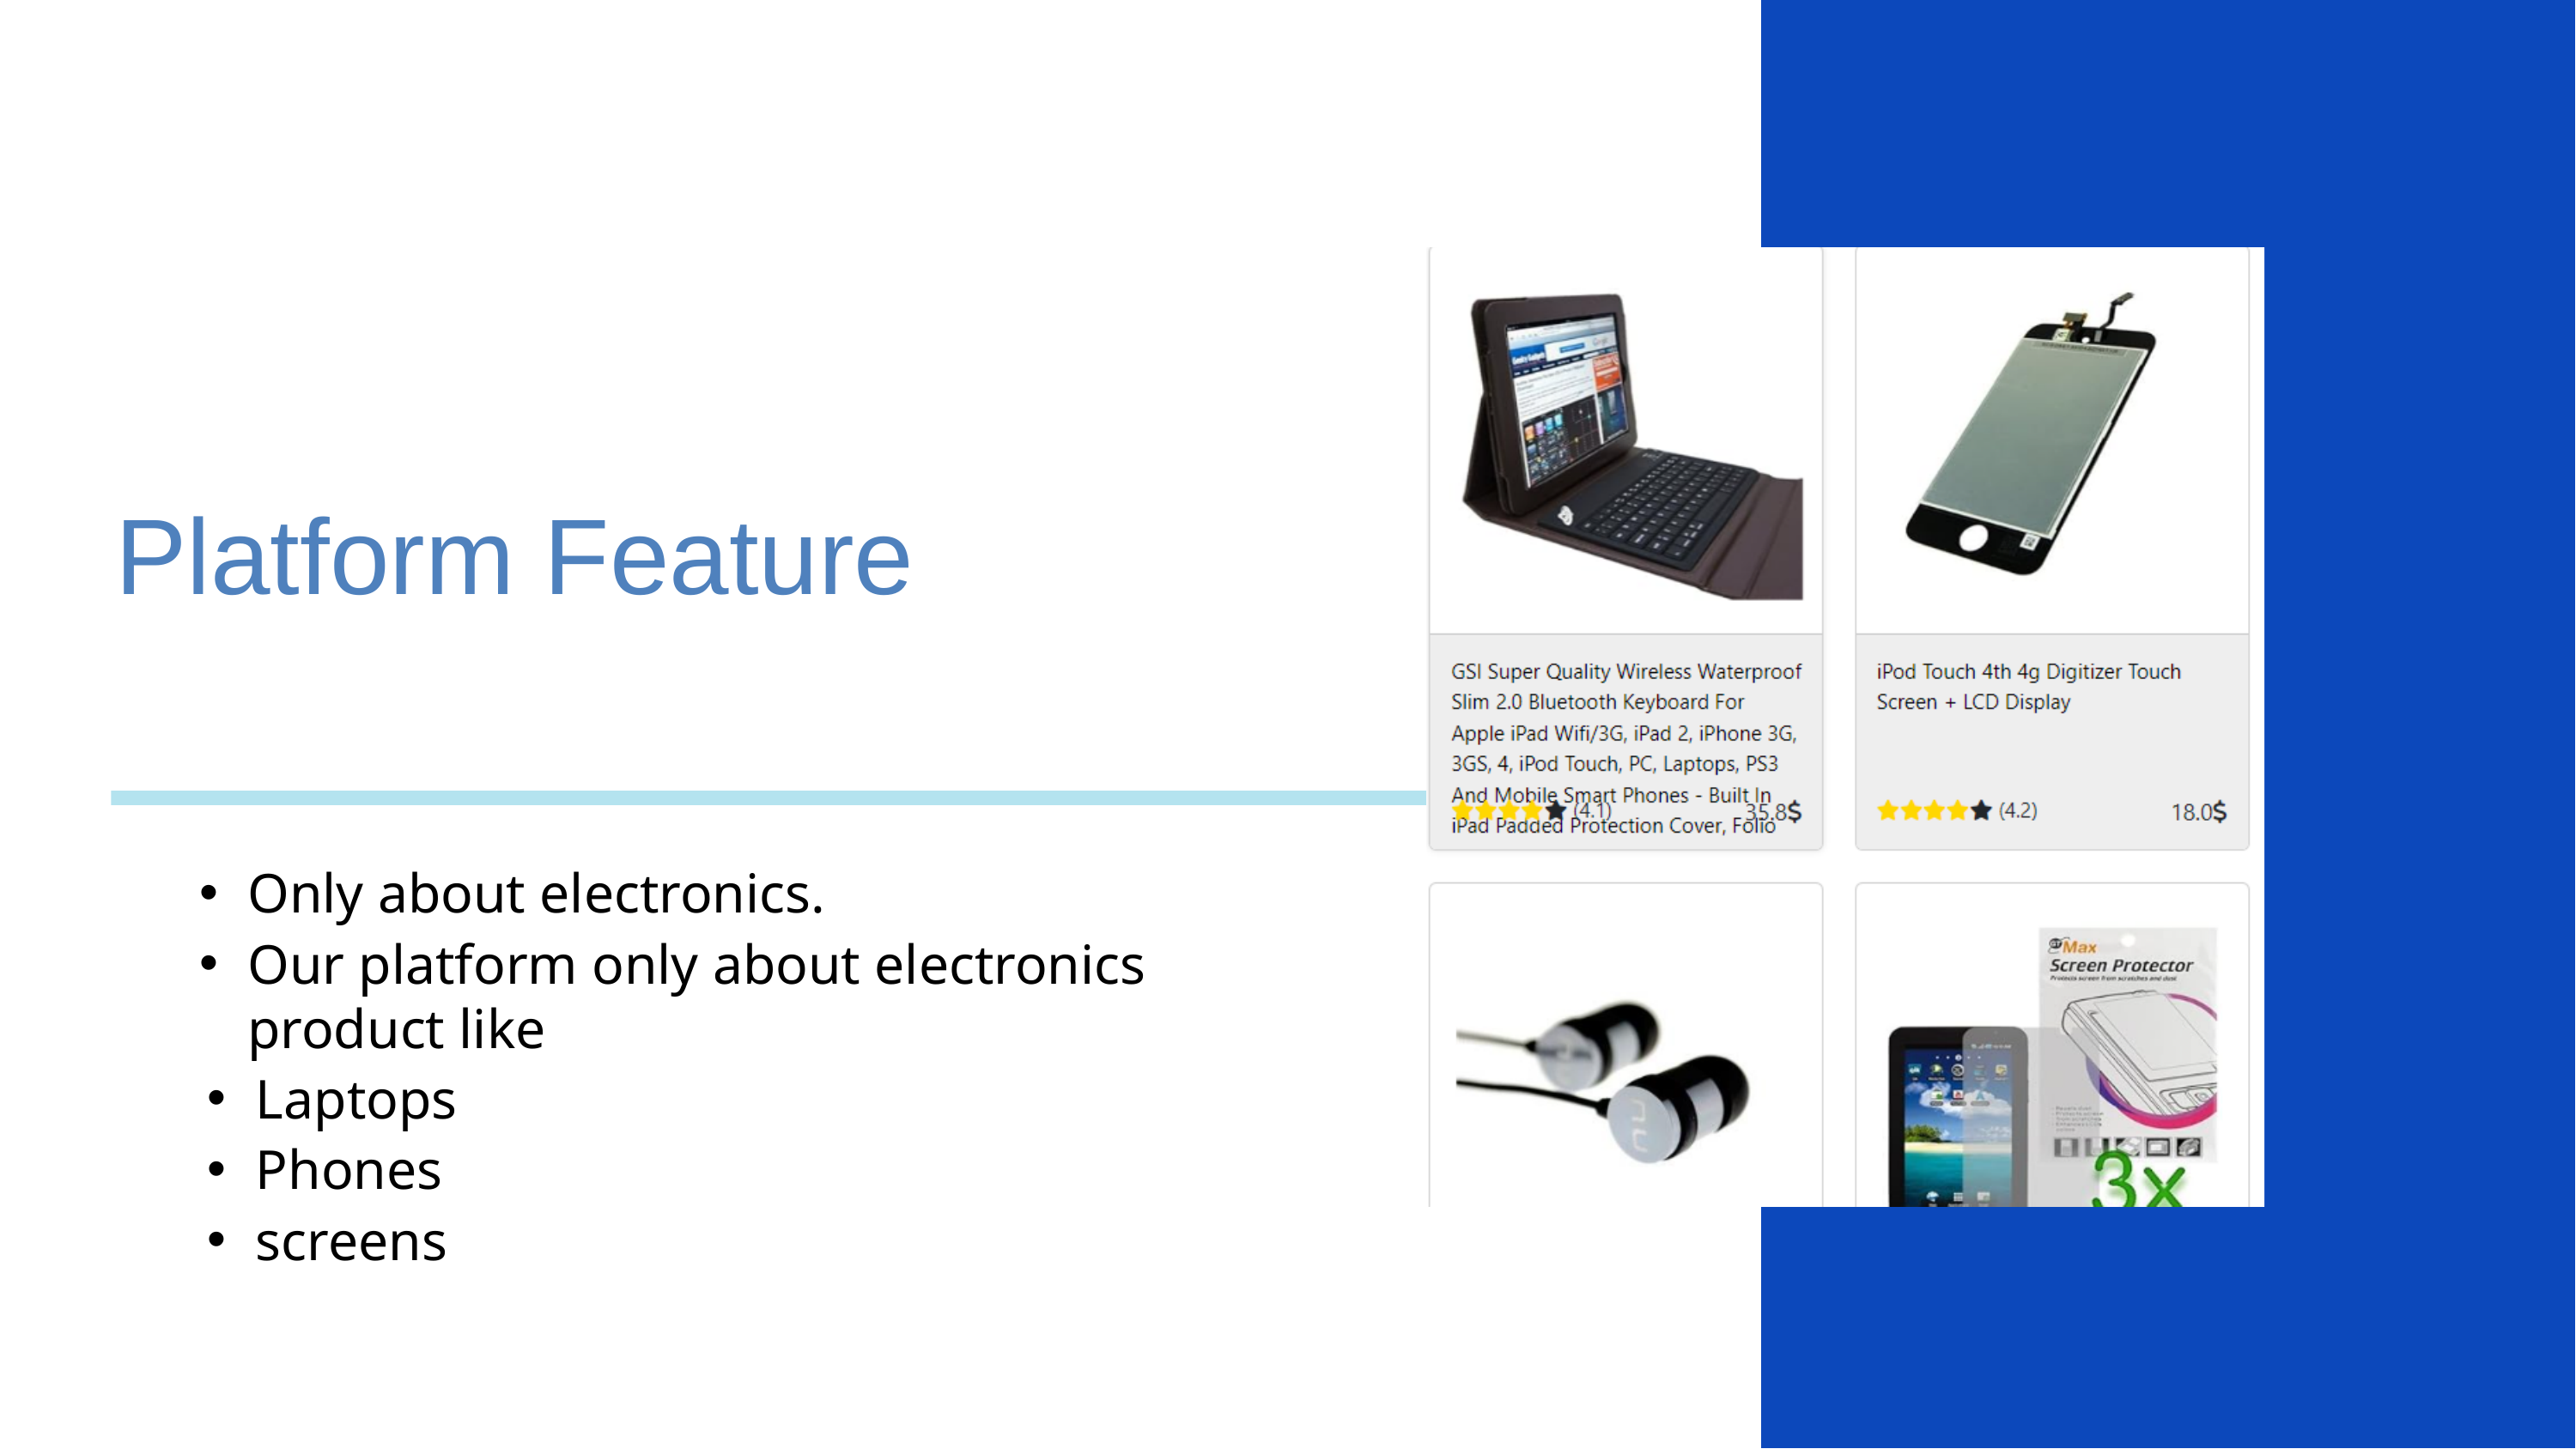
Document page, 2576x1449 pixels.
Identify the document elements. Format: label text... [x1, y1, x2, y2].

title Platform Feature [95, 433, 1352, 626]
picture [1420, 247, 2265, 1211]
list Only about electronics. Our platform only about electronics product like Laptops Phones screens [163, 849, 1323, 1449]
